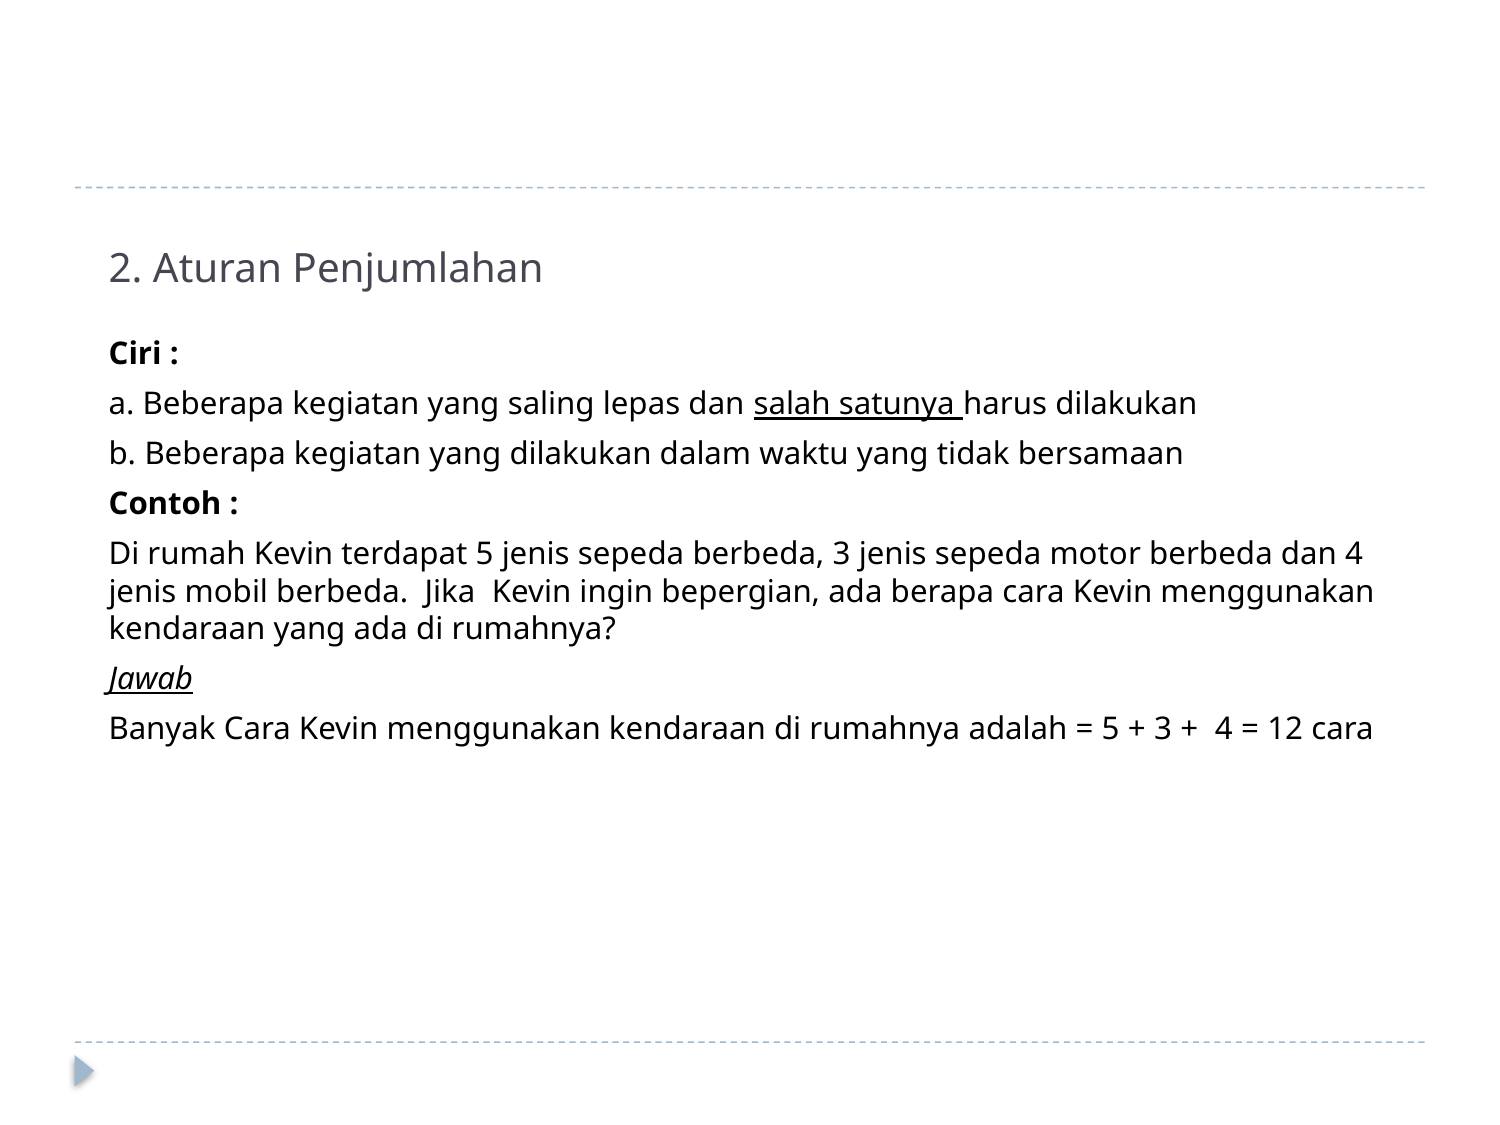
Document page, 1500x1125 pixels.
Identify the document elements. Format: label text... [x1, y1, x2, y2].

title 2. Aturan Penjumlahan [93, 234, 634, 299]
list Ciri : a. Beberapa kegiatan yang saling lepas dan salah satunya harus dilakukan b. Beberapa kegiatan yang dilakukan dalam waktu yang tidak bersamaan Contoh : Di rumah Kevin terdapat 5 jenis sepeda berbeda, 3 jenis sepeda motor berbeda dan 4 jenis mobil berbeda. Jika Kevin ingin bepergian, ada berapa cara Kevin menggunakan kendaraan yang ada di rumahnya? Jawab Banyak Cara Kevin menggunakan kendaraan di rumahnya adalah = 5 + 3 + 4 = 12 cara [93, 326, 1407, 892]
